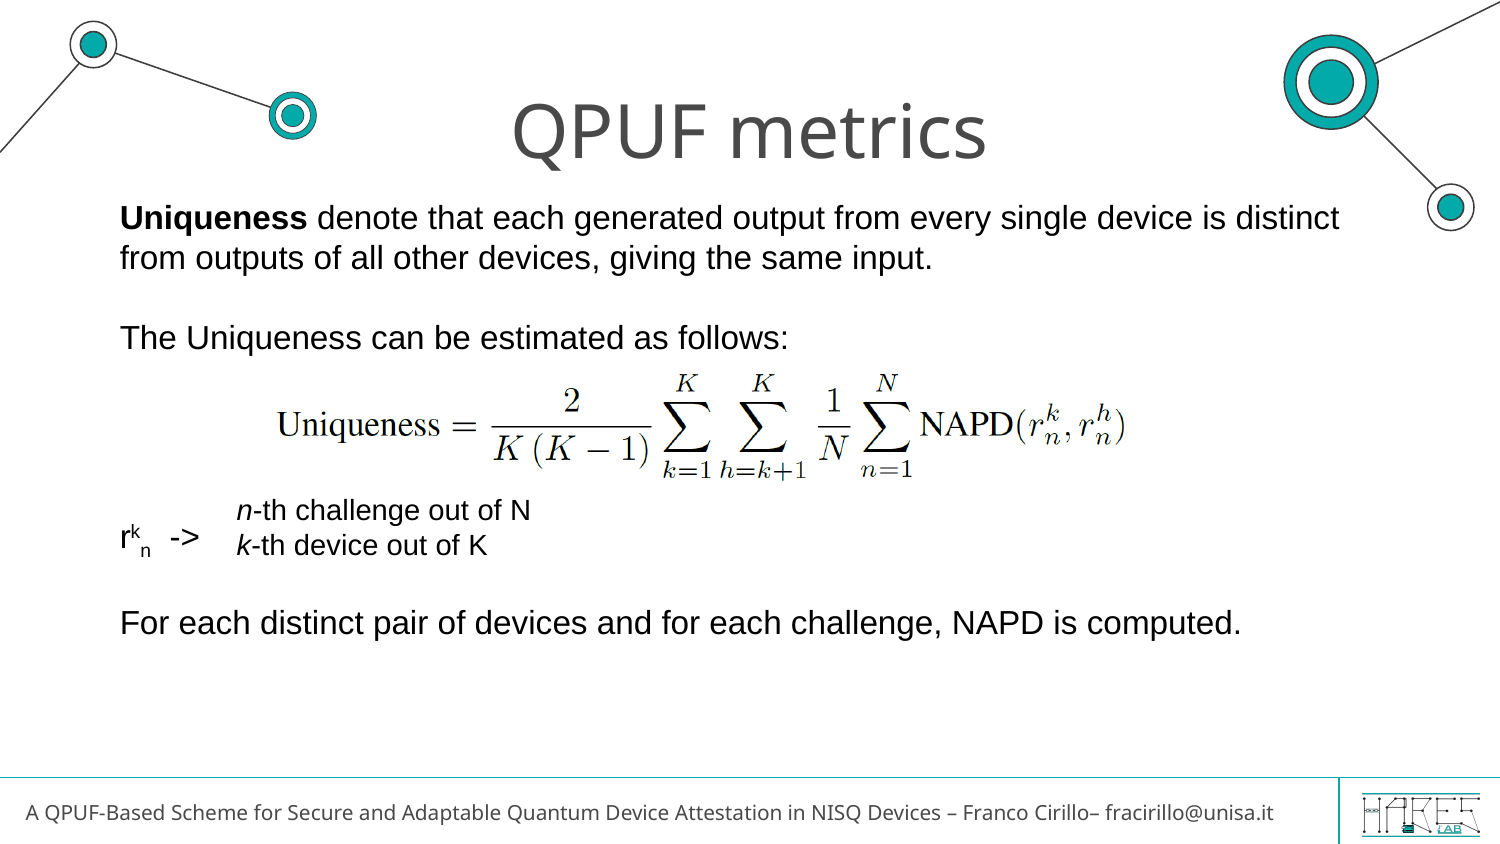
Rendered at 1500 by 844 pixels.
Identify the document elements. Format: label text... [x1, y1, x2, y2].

text_box A QPUF-Based Scheme for Secure and Adaptable Quantum Device Attestation in NISQ Devices – Franco Cirillo– fracirillo@unisa.it [10, 792, 1316, 834]
picture [271, 361, 1132, 482]
title QPUF metrics [243, 68, 1257, 167]
picture [1362, 793, 1480, 837]
text_box Uniqueness denote that each generated output from every single device is distinct from outputs of all other devices, giving the same input. The Uniqueness can be estimated as follows: rkn -> For each distinct pair of devices and for each challenge, NAPD is computed. [104, 188, 1424, 688]
text_box n-th challenge out of N k-th device out of K [221, 484, 702, 604]
